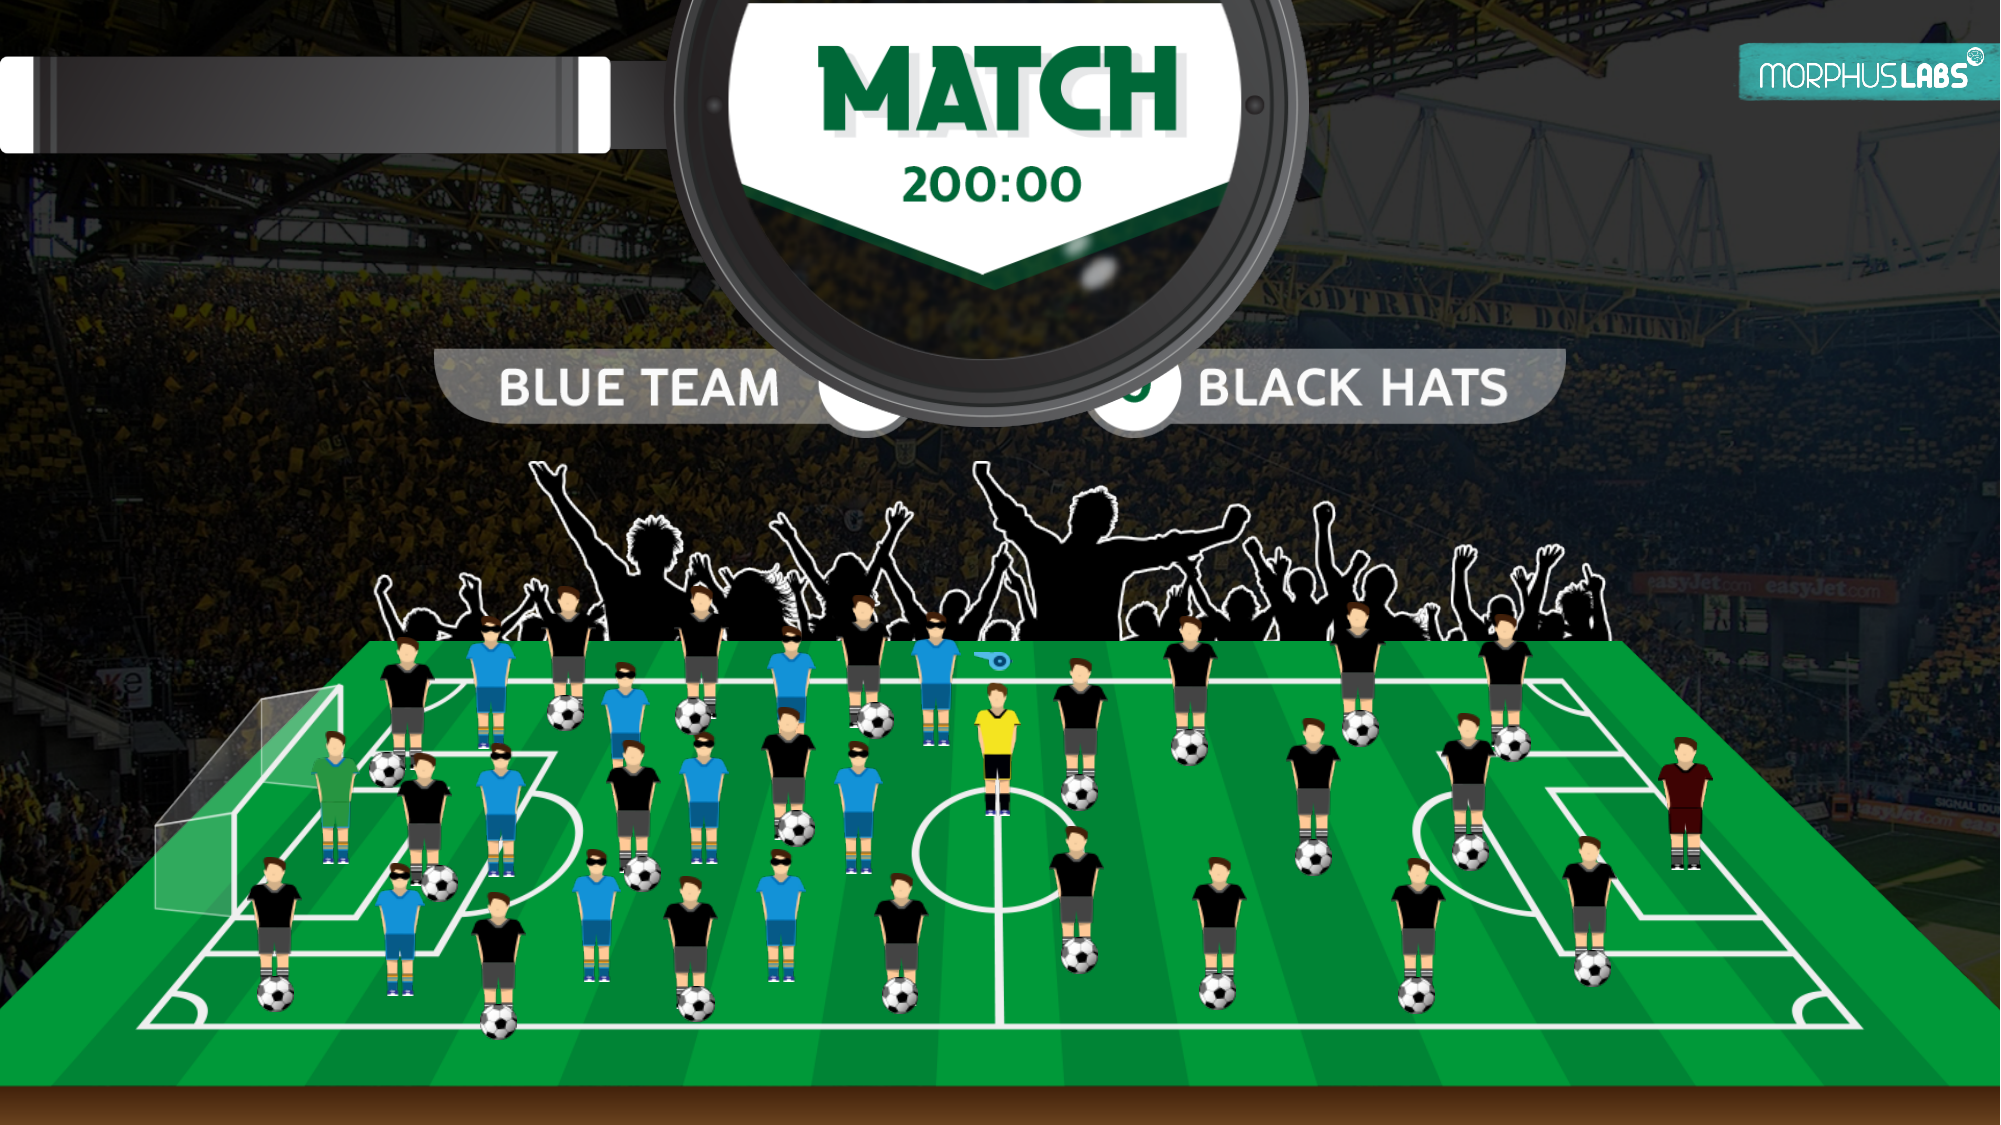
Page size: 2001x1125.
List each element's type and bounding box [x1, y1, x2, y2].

text_box [1732, 41, 2000, 102]
picture [0, 0, 2000, 1125]
